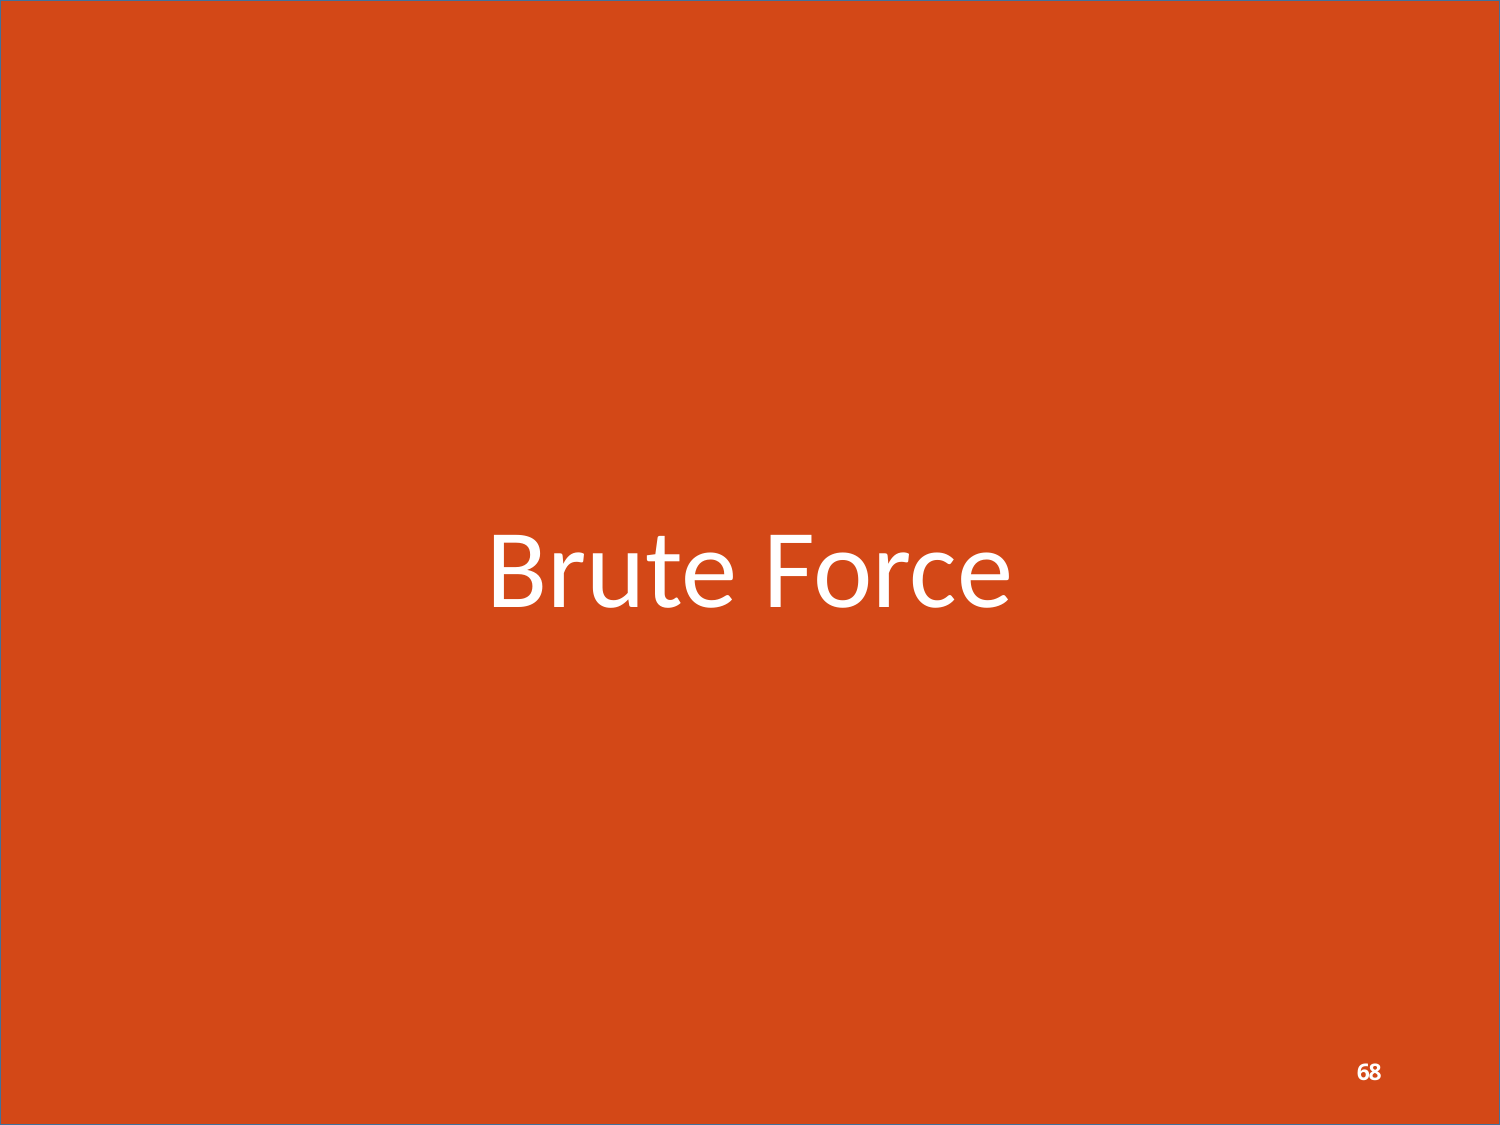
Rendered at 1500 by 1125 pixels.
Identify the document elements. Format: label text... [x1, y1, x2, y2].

text_box Brute Force [0, 0, 1500, 1125]
slide_number 68 [1059, 1042, 1397, 1103]
